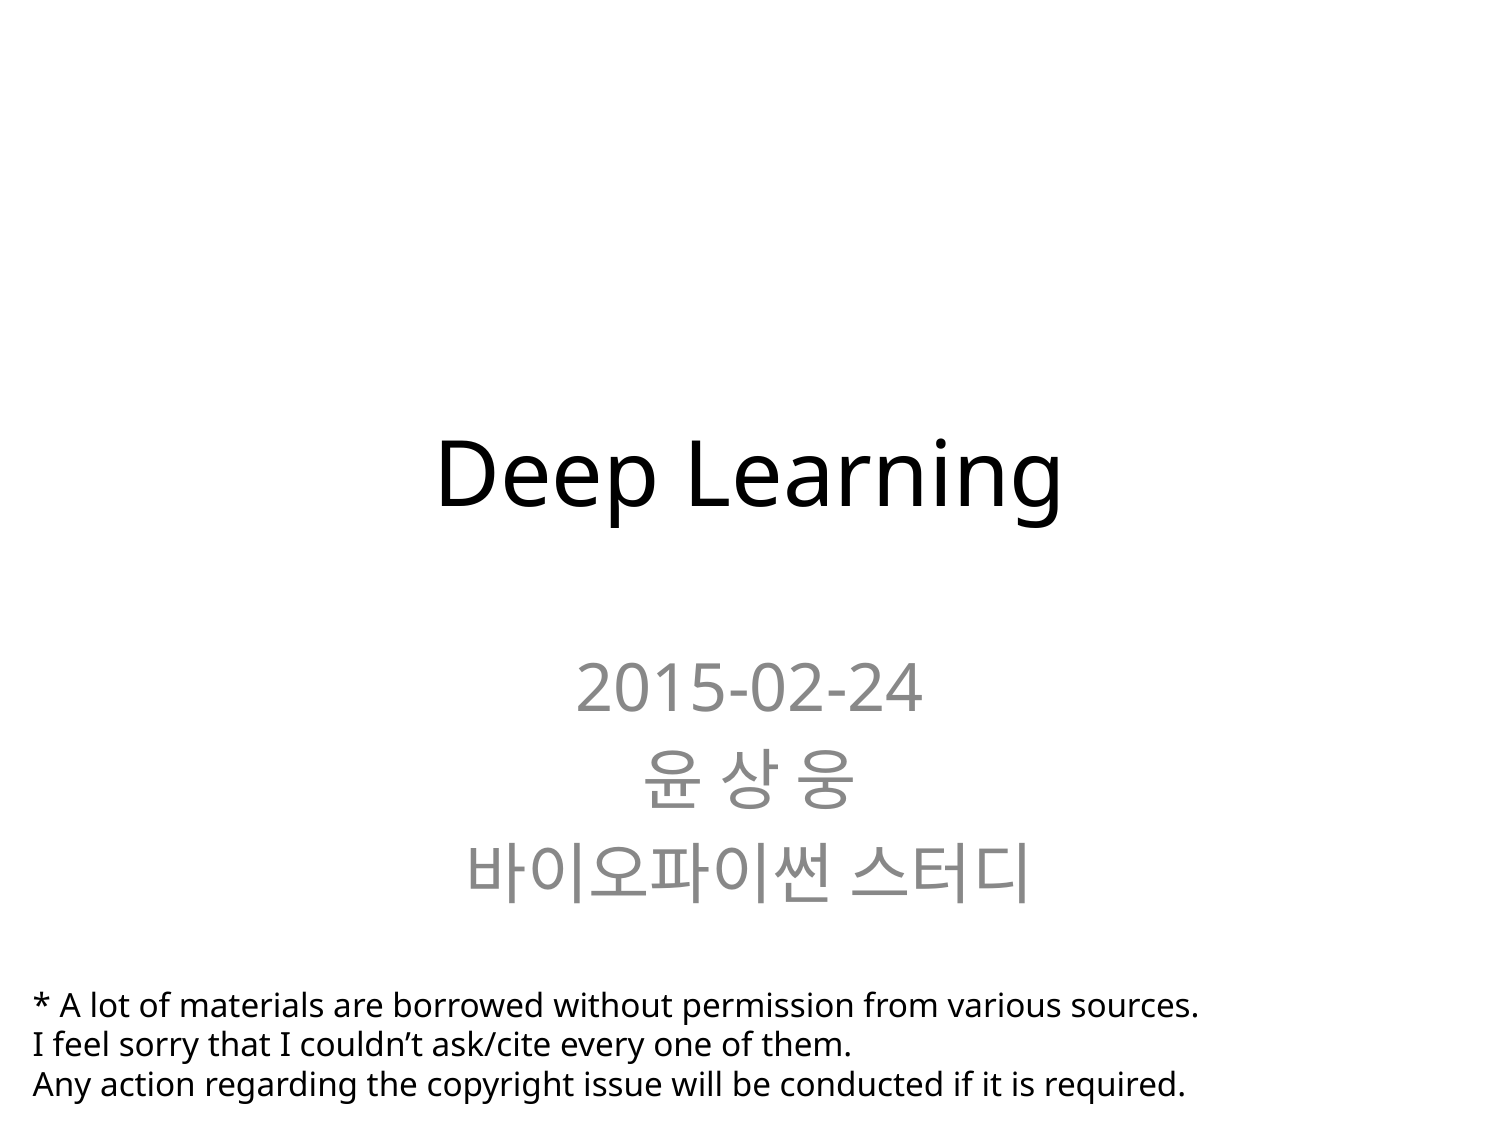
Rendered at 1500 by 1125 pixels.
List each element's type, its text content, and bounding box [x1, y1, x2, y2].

subtitle 2015-02-24 윤 상 웅 바이오파이썬 스터디 [225, 637, 1275, 925]
title Deep Learning [112, 349, 1388, 591]
text_box * A lot of materials are borrowed without permission from various sources. I feel sorry that I couldn’t ask/cite every one of them. Any action regarding the copyright issue will be conducted if it is required. [17, 976, 1465, 1118]
